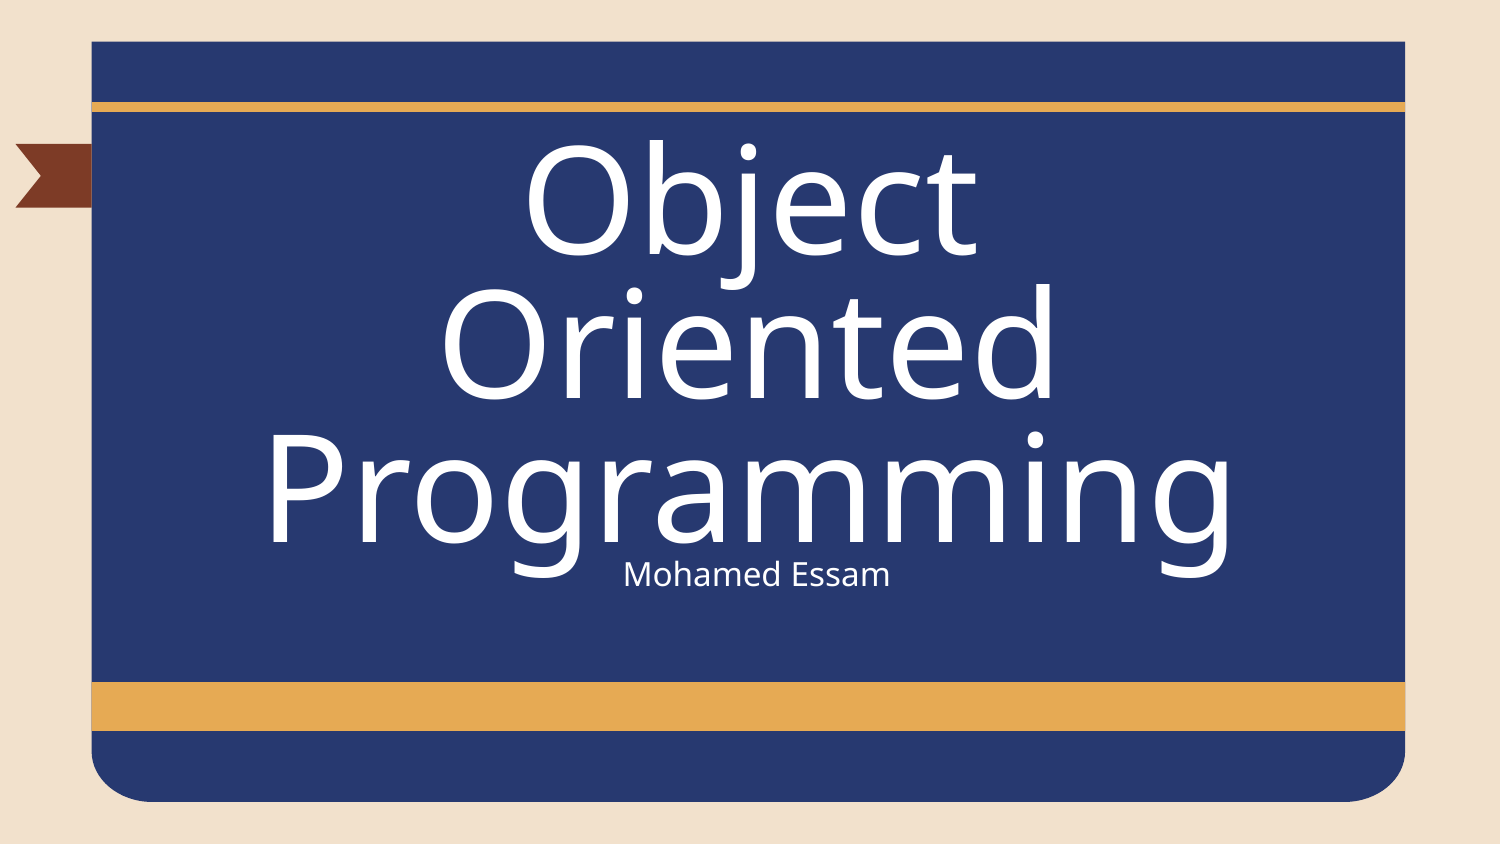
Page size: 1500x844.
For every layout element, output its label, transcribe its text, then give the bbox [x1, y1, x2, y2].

title Object Oriented Programming [234, 188, 1266, 522]
subtitle Mohamed Essam [341, 534, 1172, 613]
